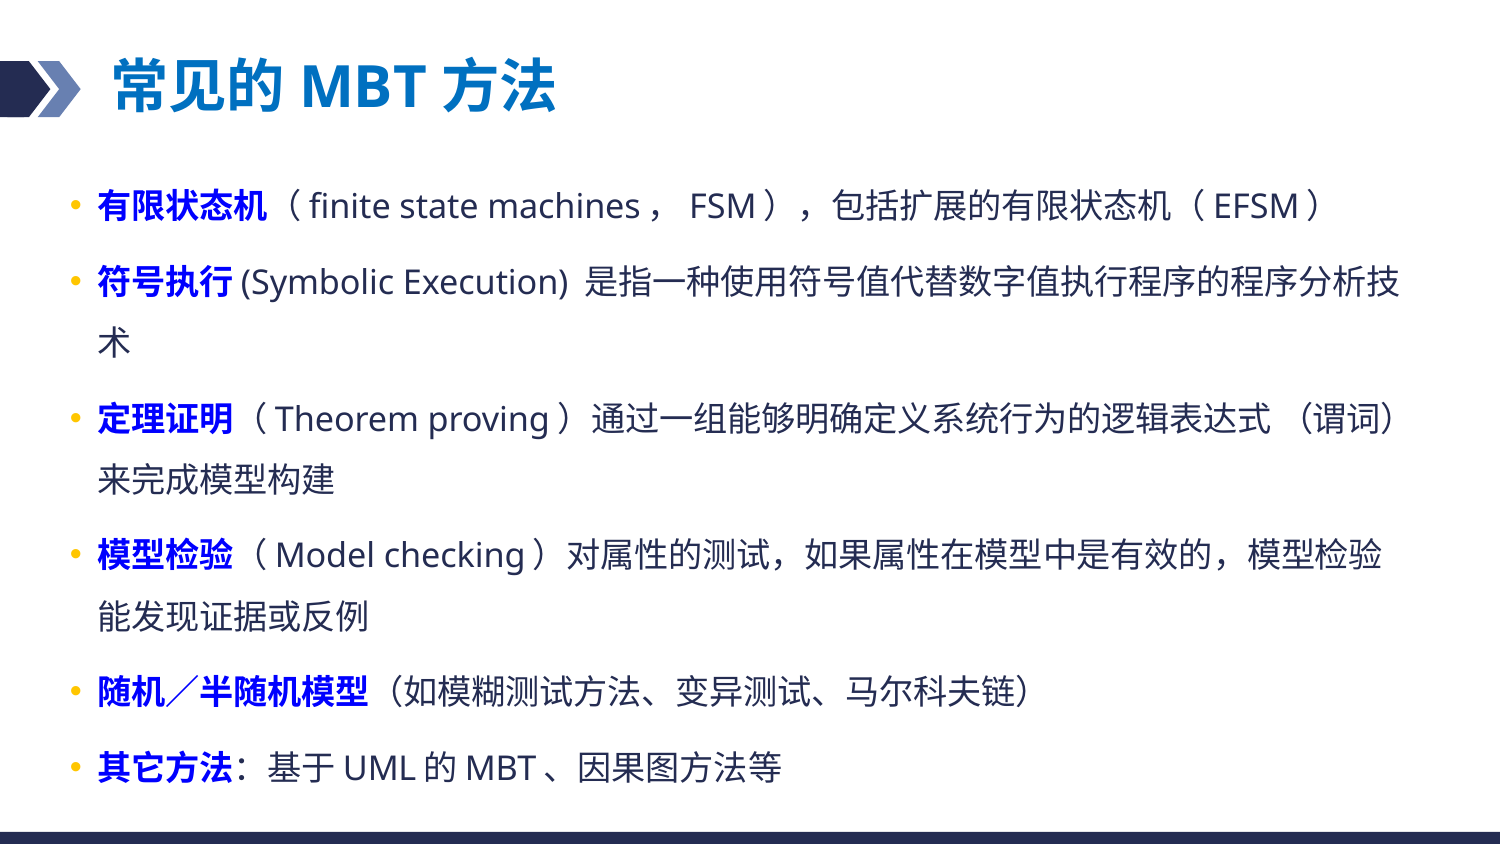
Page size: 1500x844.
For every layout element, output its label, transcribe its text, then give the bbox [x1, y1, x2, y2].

title 常见的MBT方法 [95, 46, 1303, 132]
list 有限状态机（finite state machines，FSM），包括扩展的有限状态机（EFSM） 符号执行(Symbolic Execution) 是指一种使用符号值代替数字值执行程序的程序分析技术 定理证明（Theorem proving）通过一组能够明确定义系统行为的逻辑表达式 （谓词）来完成模型构建 模型检验（Model checking）对属性的测试，如果属性在模型中是有效的，模型检验能发现证据或反例 随机／半随机模型（如模糊测试方法、变异测试、马尔科夫链） 其它方法：基于UML的MBT、因果图方法等 [54, 156, 1431, 798]
